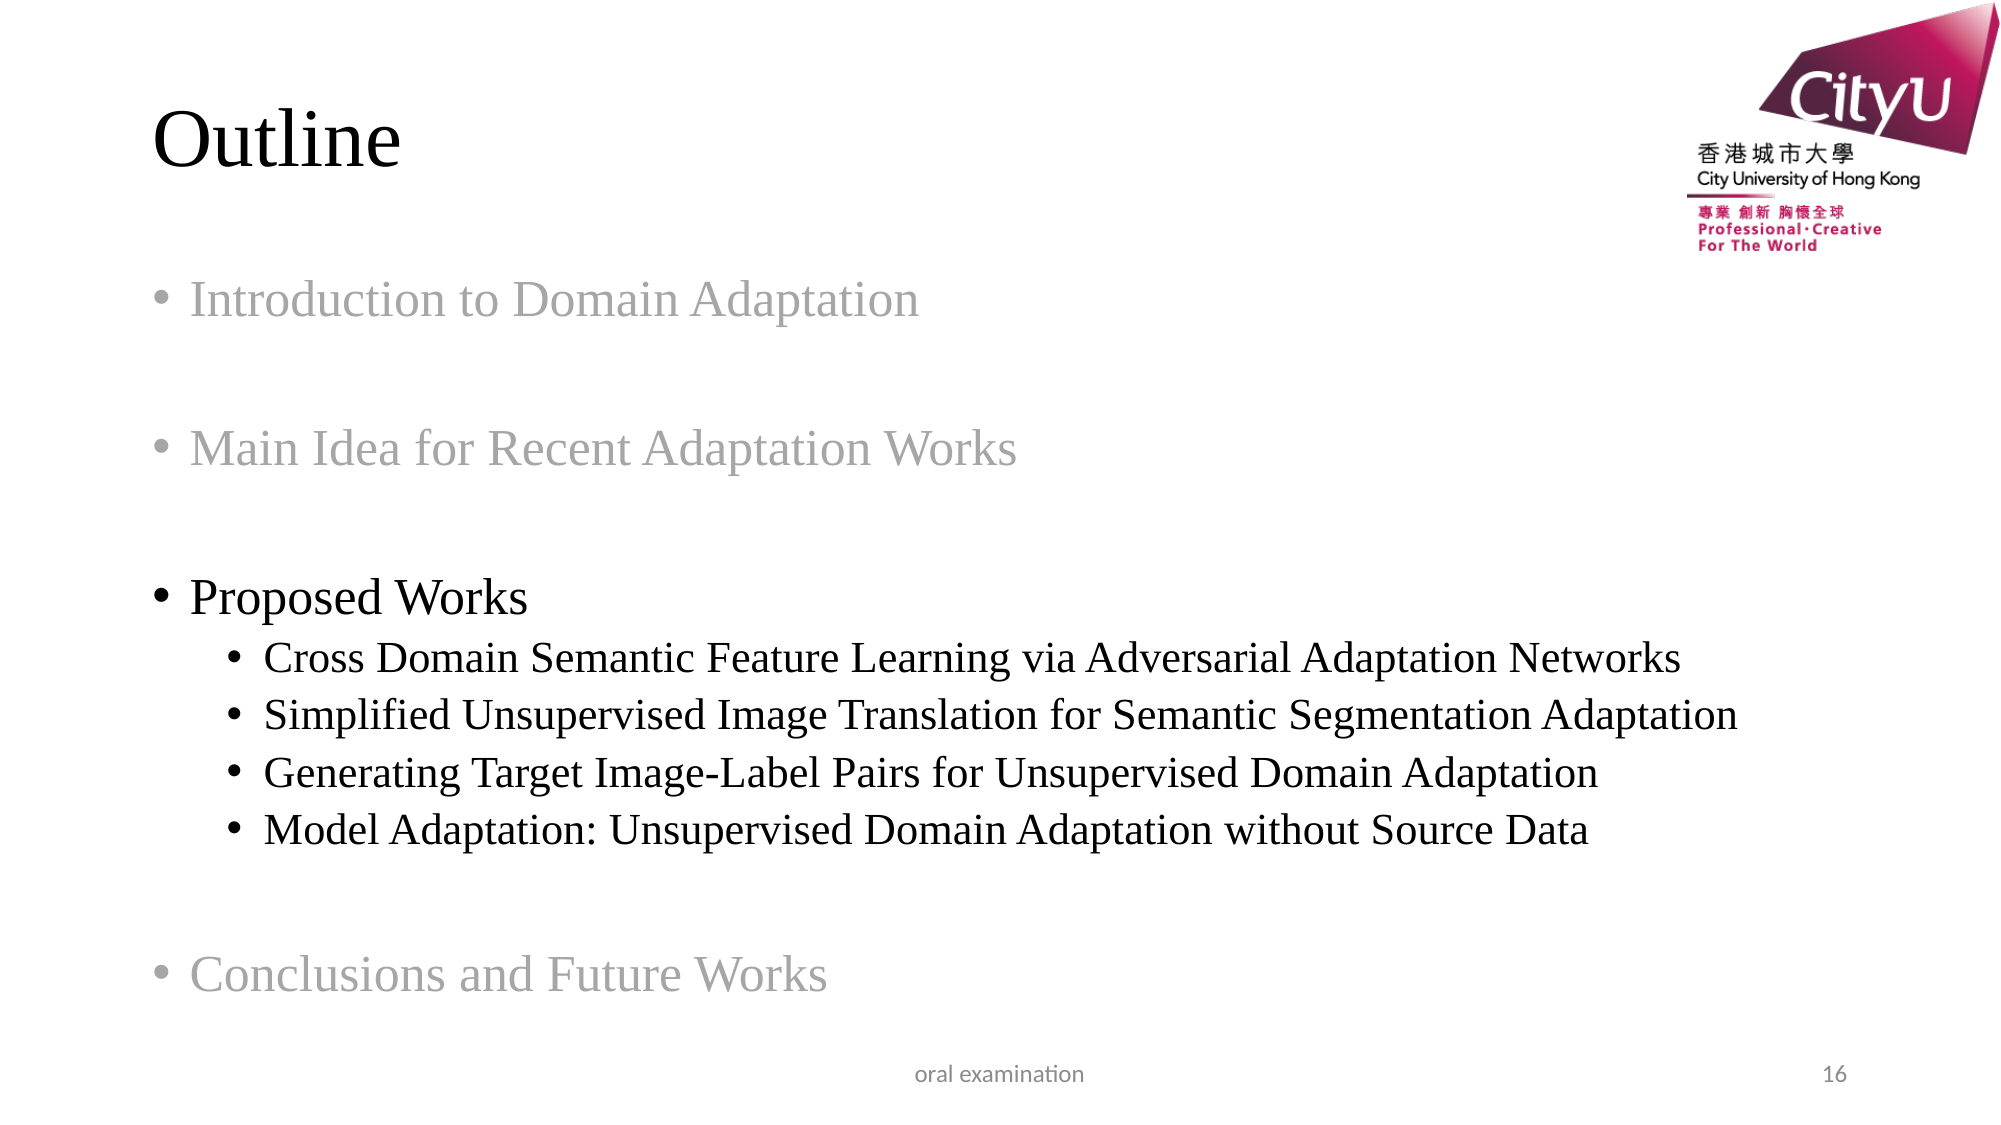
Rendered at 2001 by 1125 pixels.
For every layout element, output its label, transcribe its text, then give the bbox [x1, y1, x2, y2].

slide_number 16 [1412, 1042, 1863, 1103]
footer oral examination [662, 1042, 1338, 1103]
list Introduction to Domain Adaptation Main Idea for Recent Adaptation Works Proposed Works Cross Domain Semantic Feature Learning via Adversarial Adaptation Networks Simplified Unsupervised Image Translation for Semantic Segmentation Adaptation Generating Target Image-Label Pairs for Unsupervised Domain Adaptation Model Adaptation: Unsupervised Domain Adaptation without Source Data Conclusions and Future Works [137, 264, 1863, 1021]
picture [1687, 1, 2000, 252]
title Outline [137, 60, 1863, 221]
